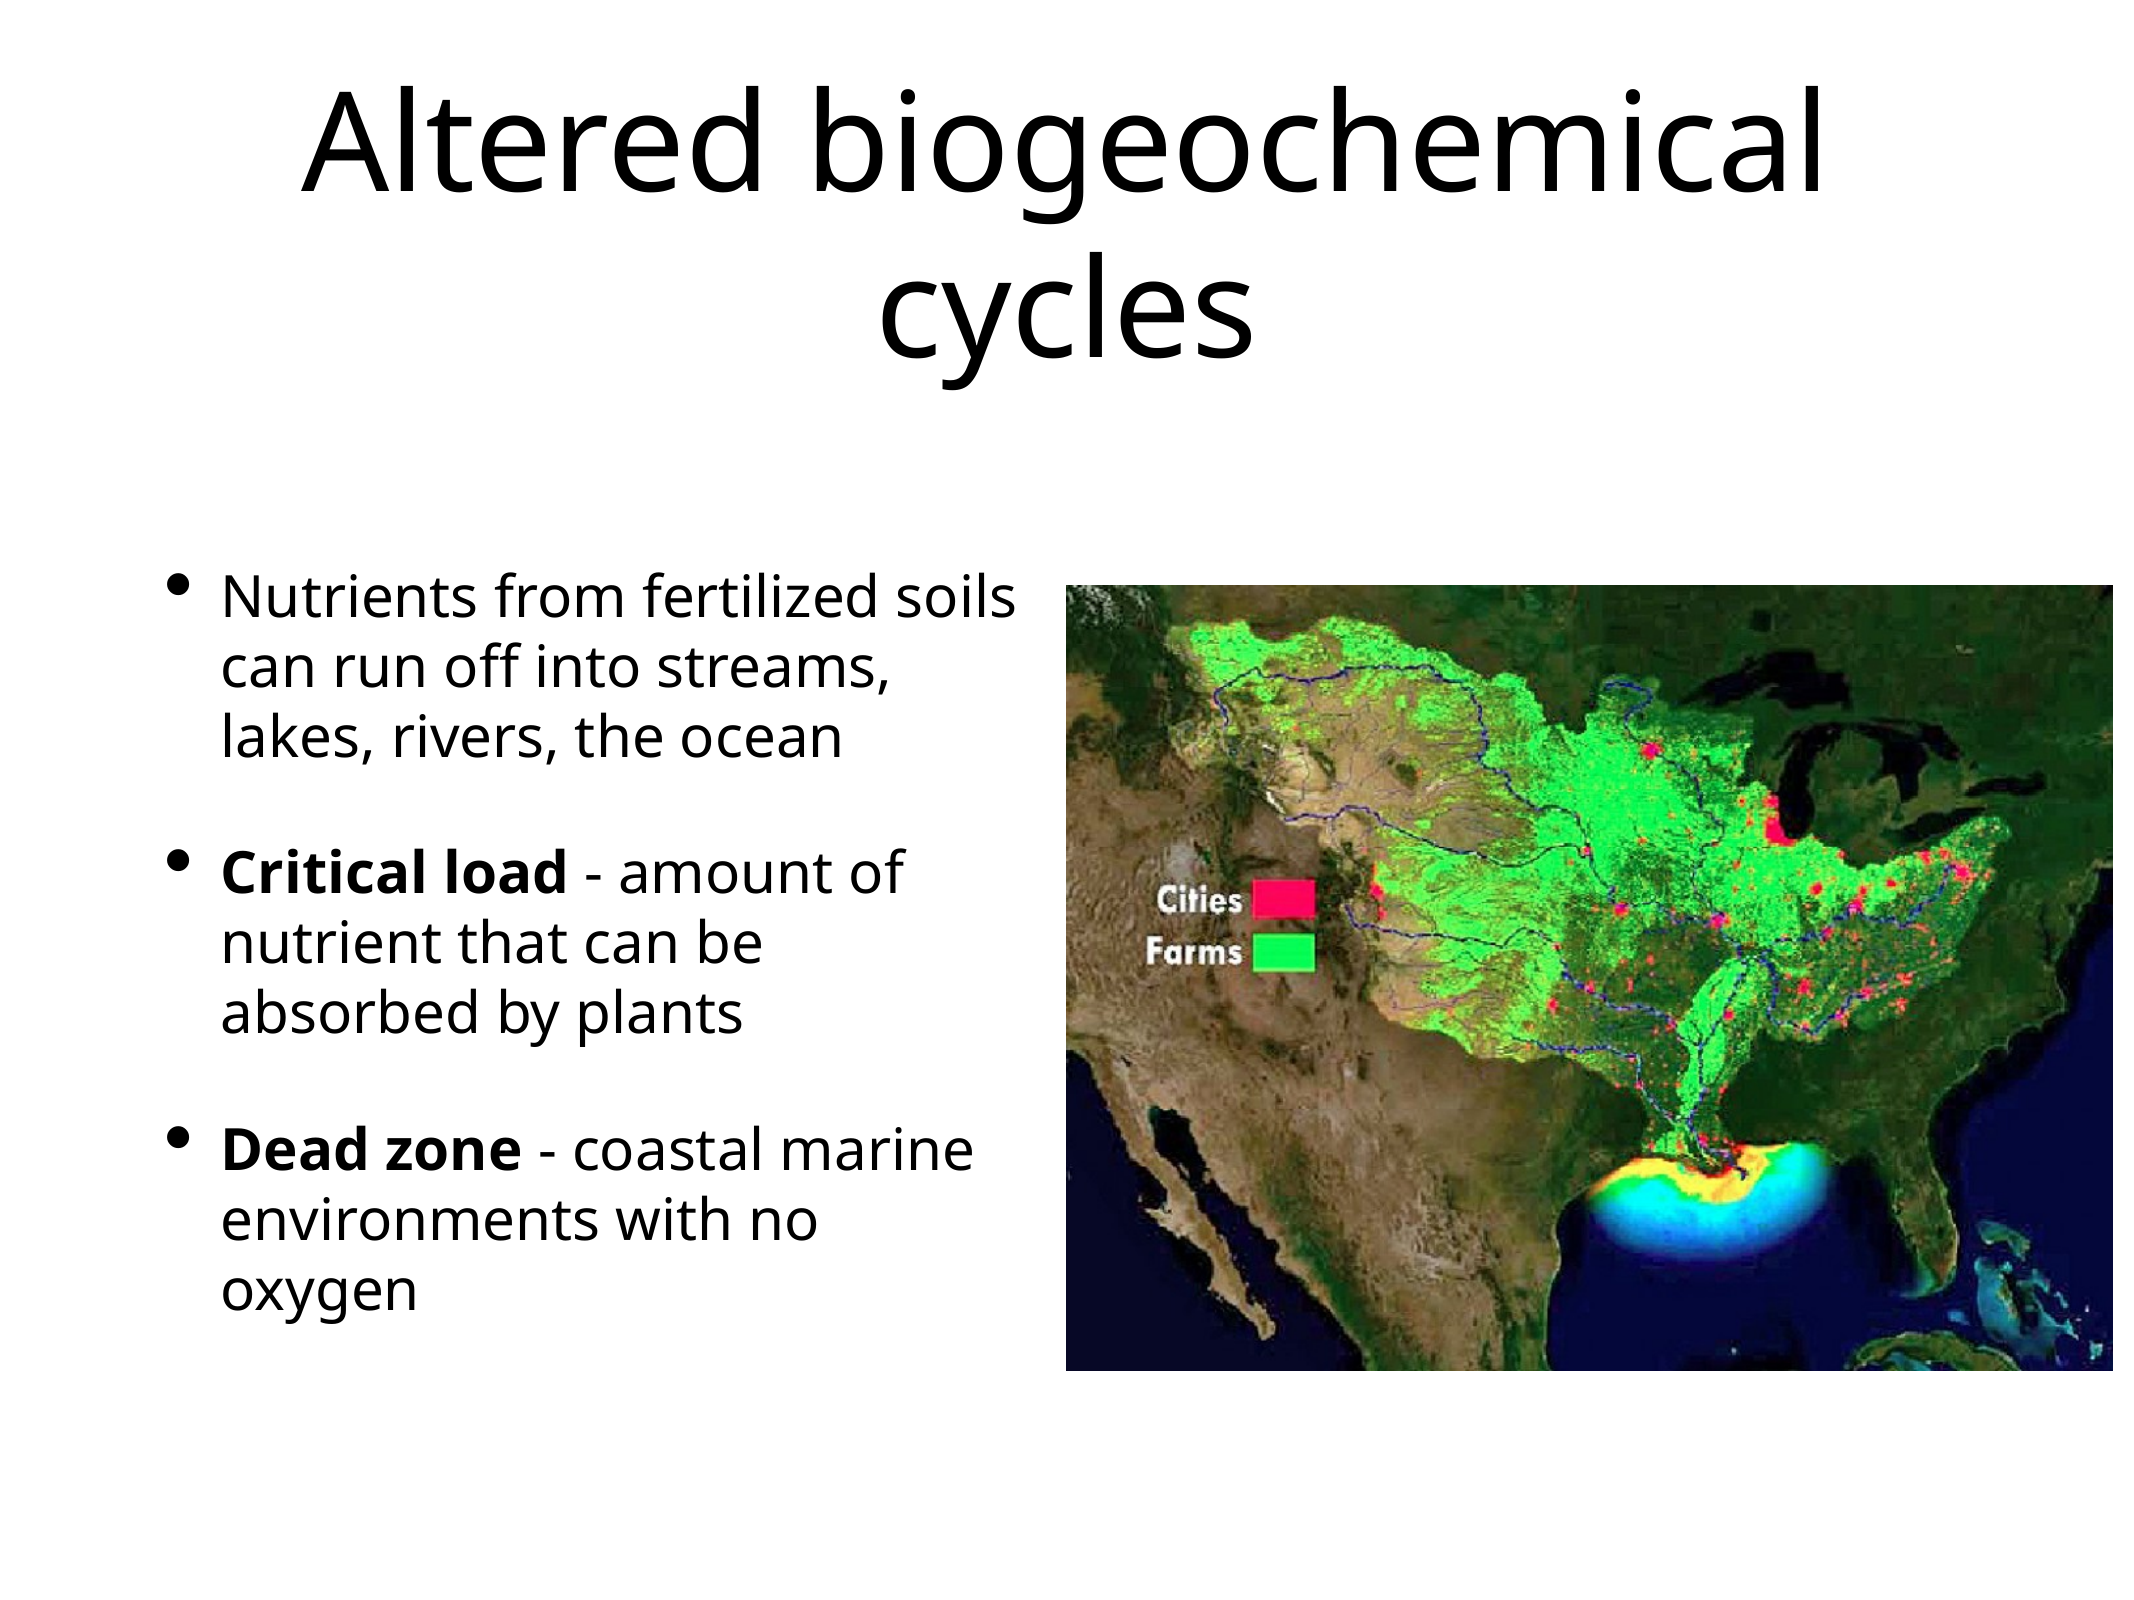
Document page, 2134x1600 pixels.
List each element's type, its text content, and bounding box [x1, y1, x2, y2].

list Nutrients from fertilized soils can run off into streams, lakes, rivers, the ocean Critical load - amount of nutrient that can be absorbed by plants Dead zone - coastal marine environments with no oxygen [155, 424, 1032, 1457]
title Altered biogeochemical cycles [155, 41, 1978, 397]
picture [1066, 585, 2113, 1371]
